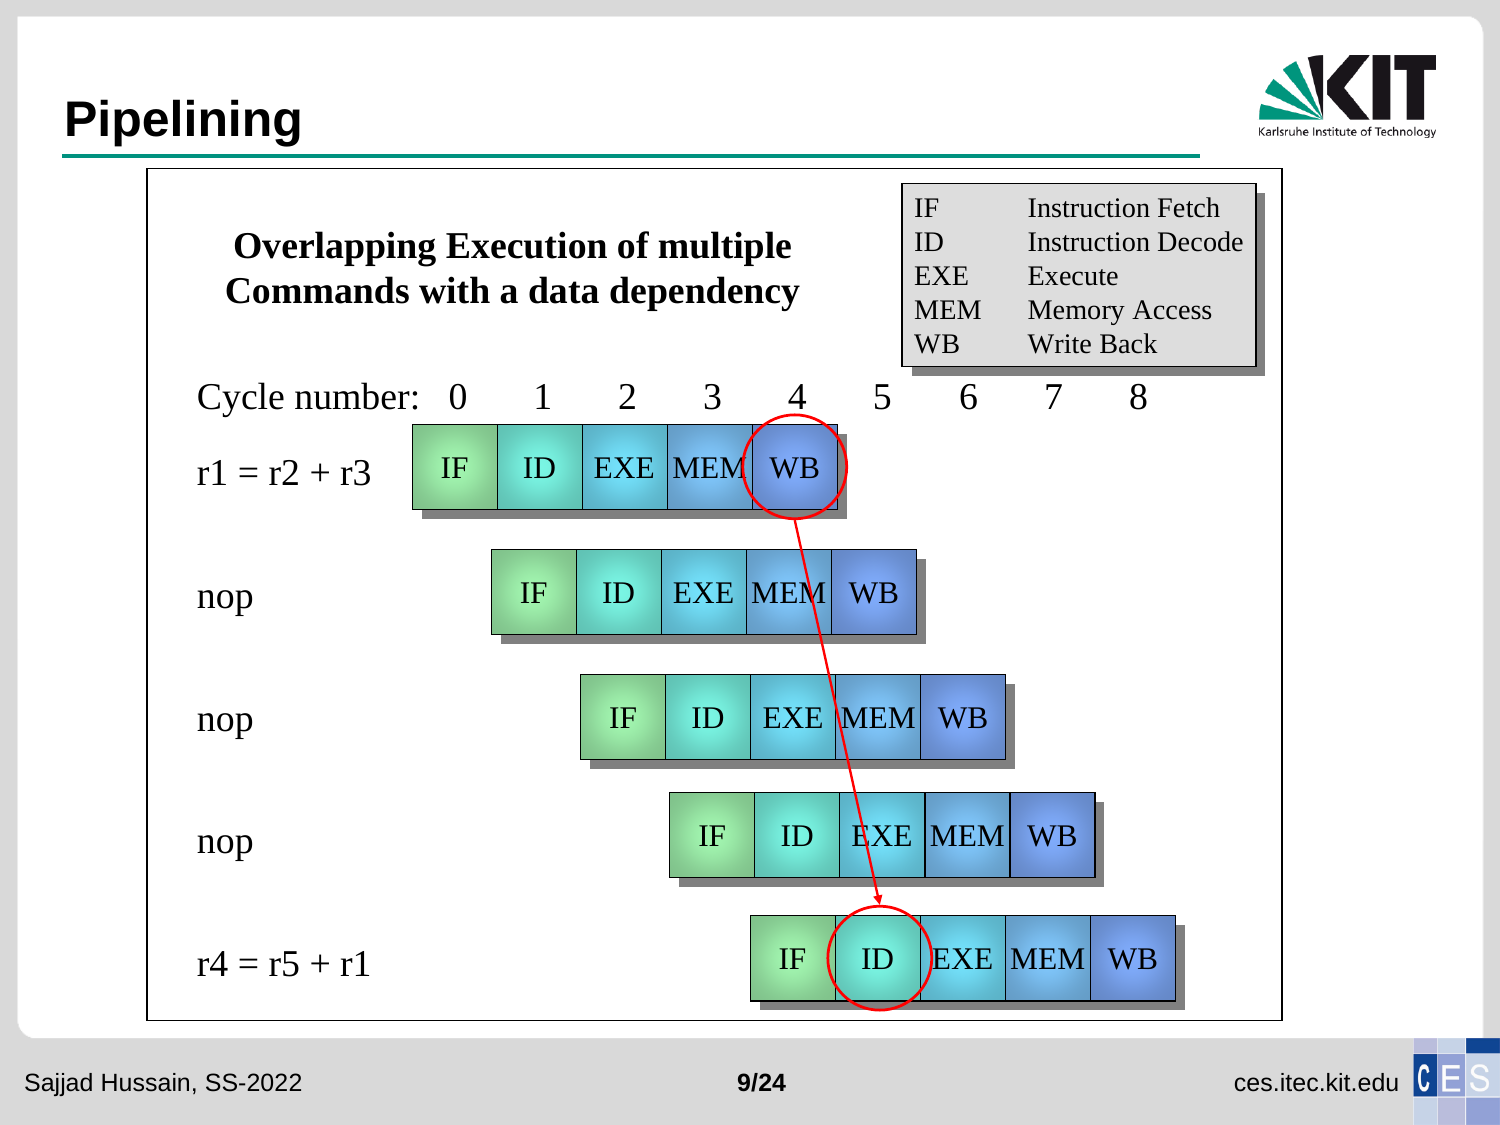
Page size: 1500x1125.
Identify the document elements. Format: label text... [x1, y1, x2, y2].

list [147, 168, 1282, 1020]
picture [0, 0, 1500, 1125]
title Pipelining [63, 54, 1199, 148]
